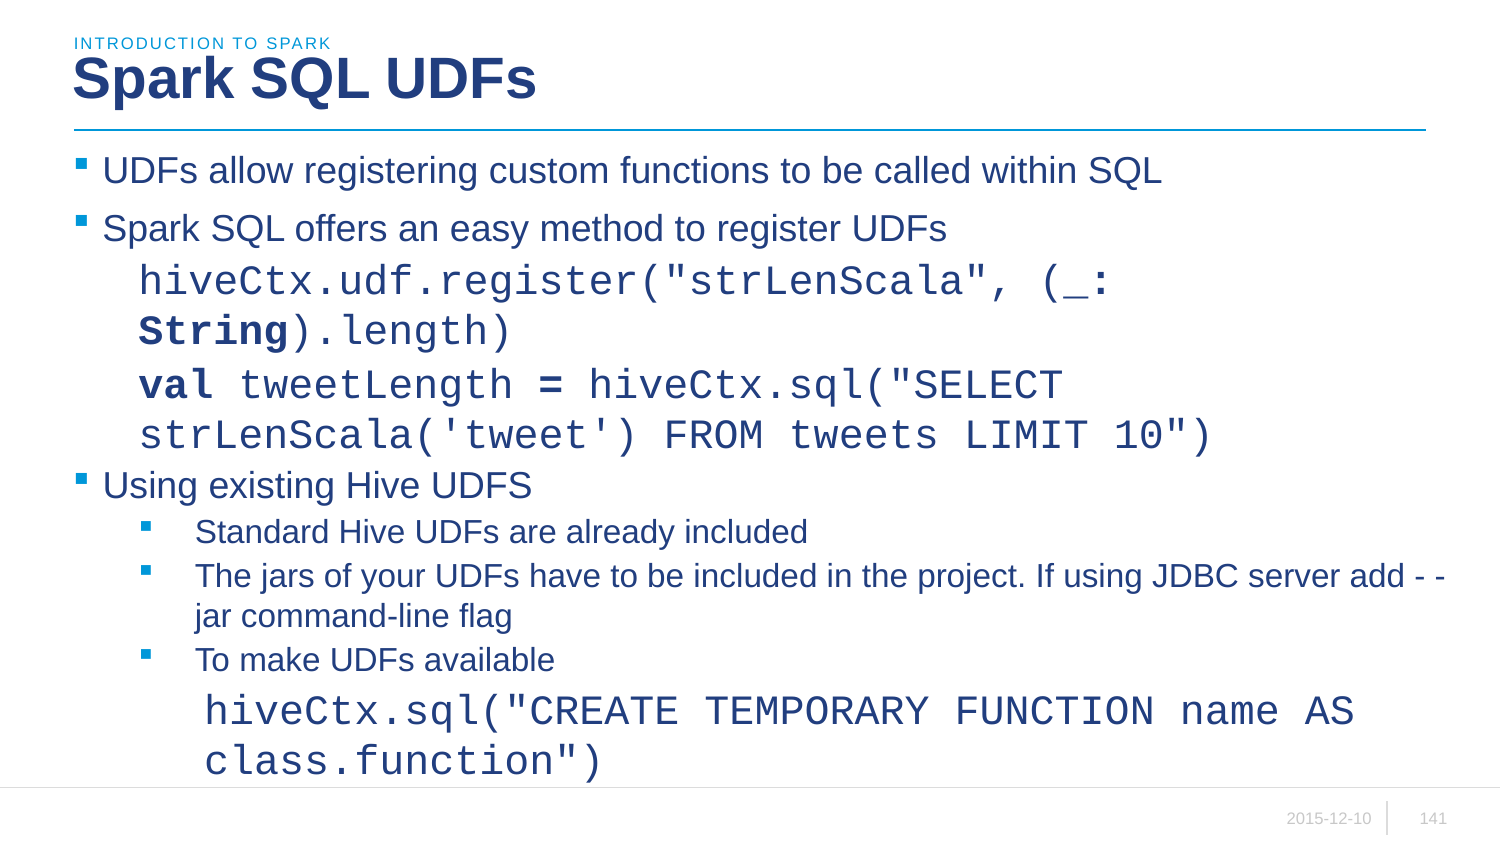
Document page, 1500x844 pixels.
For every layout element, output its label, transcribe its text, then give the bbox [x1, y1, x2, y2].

title Spark SQL UDFs [72, 75, 1171, 112]
list introduction to sparK [73, 32, 1172, 53]
list UDFs allow registering custom functions to be called within SQL Spark SQL offers an easy method to register UDFs hiveCtx.udf.register("strLenScala", (_: String).length) val tweetLength = hiveCtx.sql("SELECT strLenScala('tweet') FROM tweets LIMIT 10") Using existing Hive UDFS Standard Hive UDFs are already included The jars of your UDFs have to be included in the project. If using JDBC server add - -jar command-line flag To make UDFs available hiveCtx.sql("CREATE TEMPORARY FUNCTION name AS class.function") [72, 146, 1473, 788]
